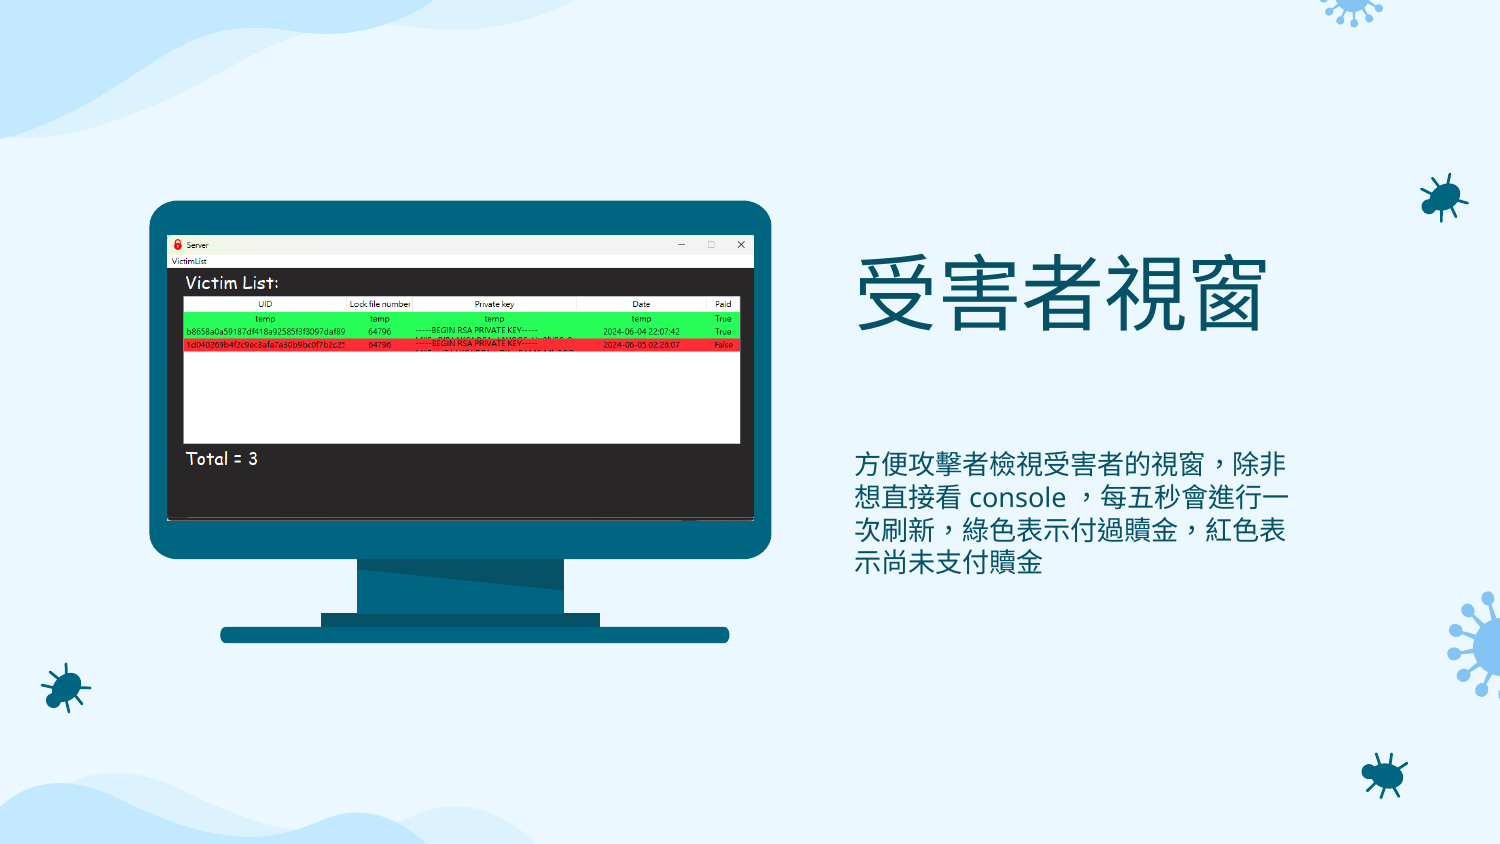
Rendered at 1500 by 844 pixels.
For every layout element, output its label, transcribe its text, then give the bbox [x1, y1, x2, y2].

picture [168, 236, 753, 520]
title 受害者視窗 [839, 226, 1324, 420]
subtitle 方便攻擊者檢視受害者的視窗，除非想直接看console，每五秒會進行一次刷新，綠色表示付過贖金，紅色表示尚未支付贖金 [839, 432, 1324, 596]
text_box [149, 200, 772, 644]
